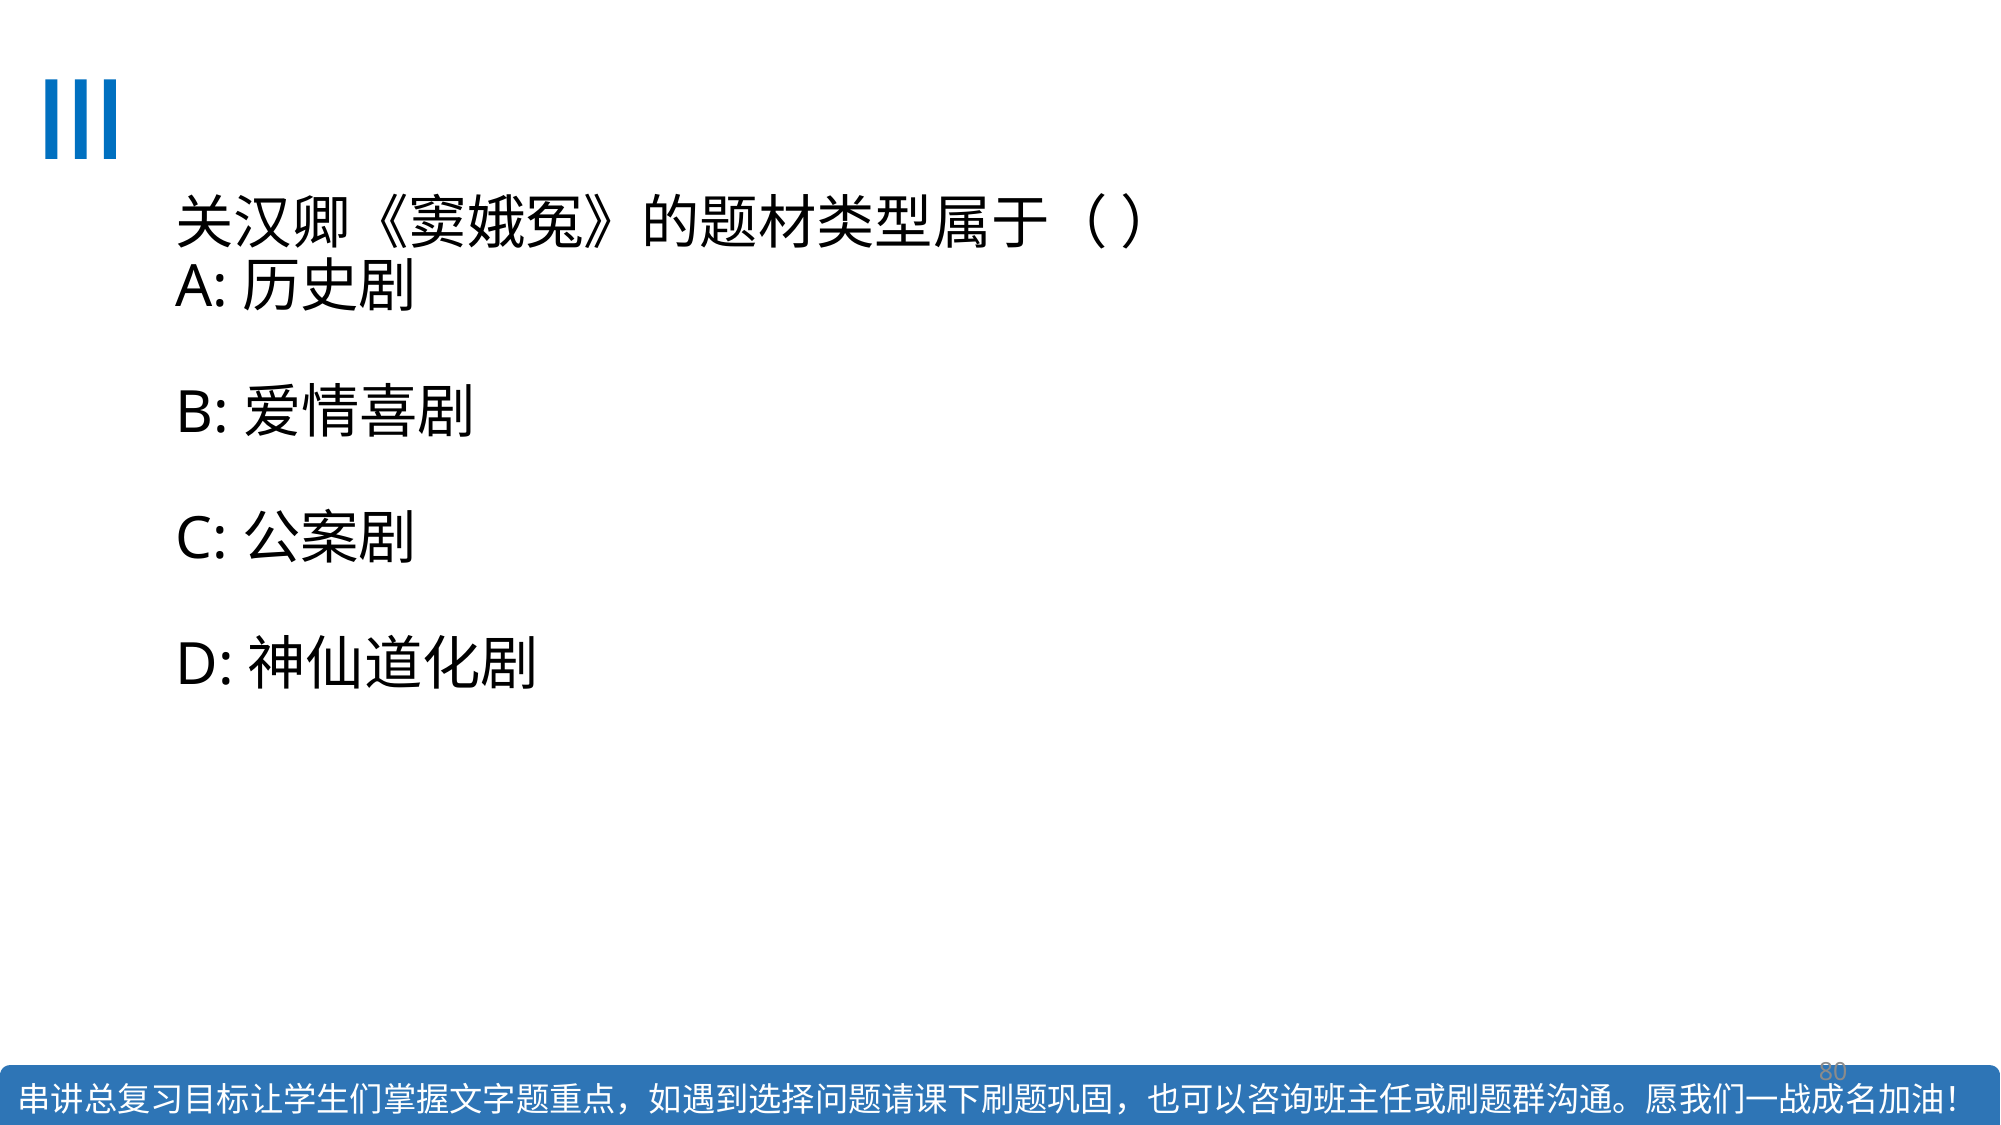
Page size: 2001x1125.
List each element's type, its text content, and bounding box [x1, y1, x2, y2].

slide_number 80 [1412, 1042, 1863, 1103]
title 关汉卿《窦娥冤》的题材类型属于（ ） A:历史剧 B:爱情喜剧 C:公案剧 D:神仙道化剧 [160, 127, 1887, 833]
